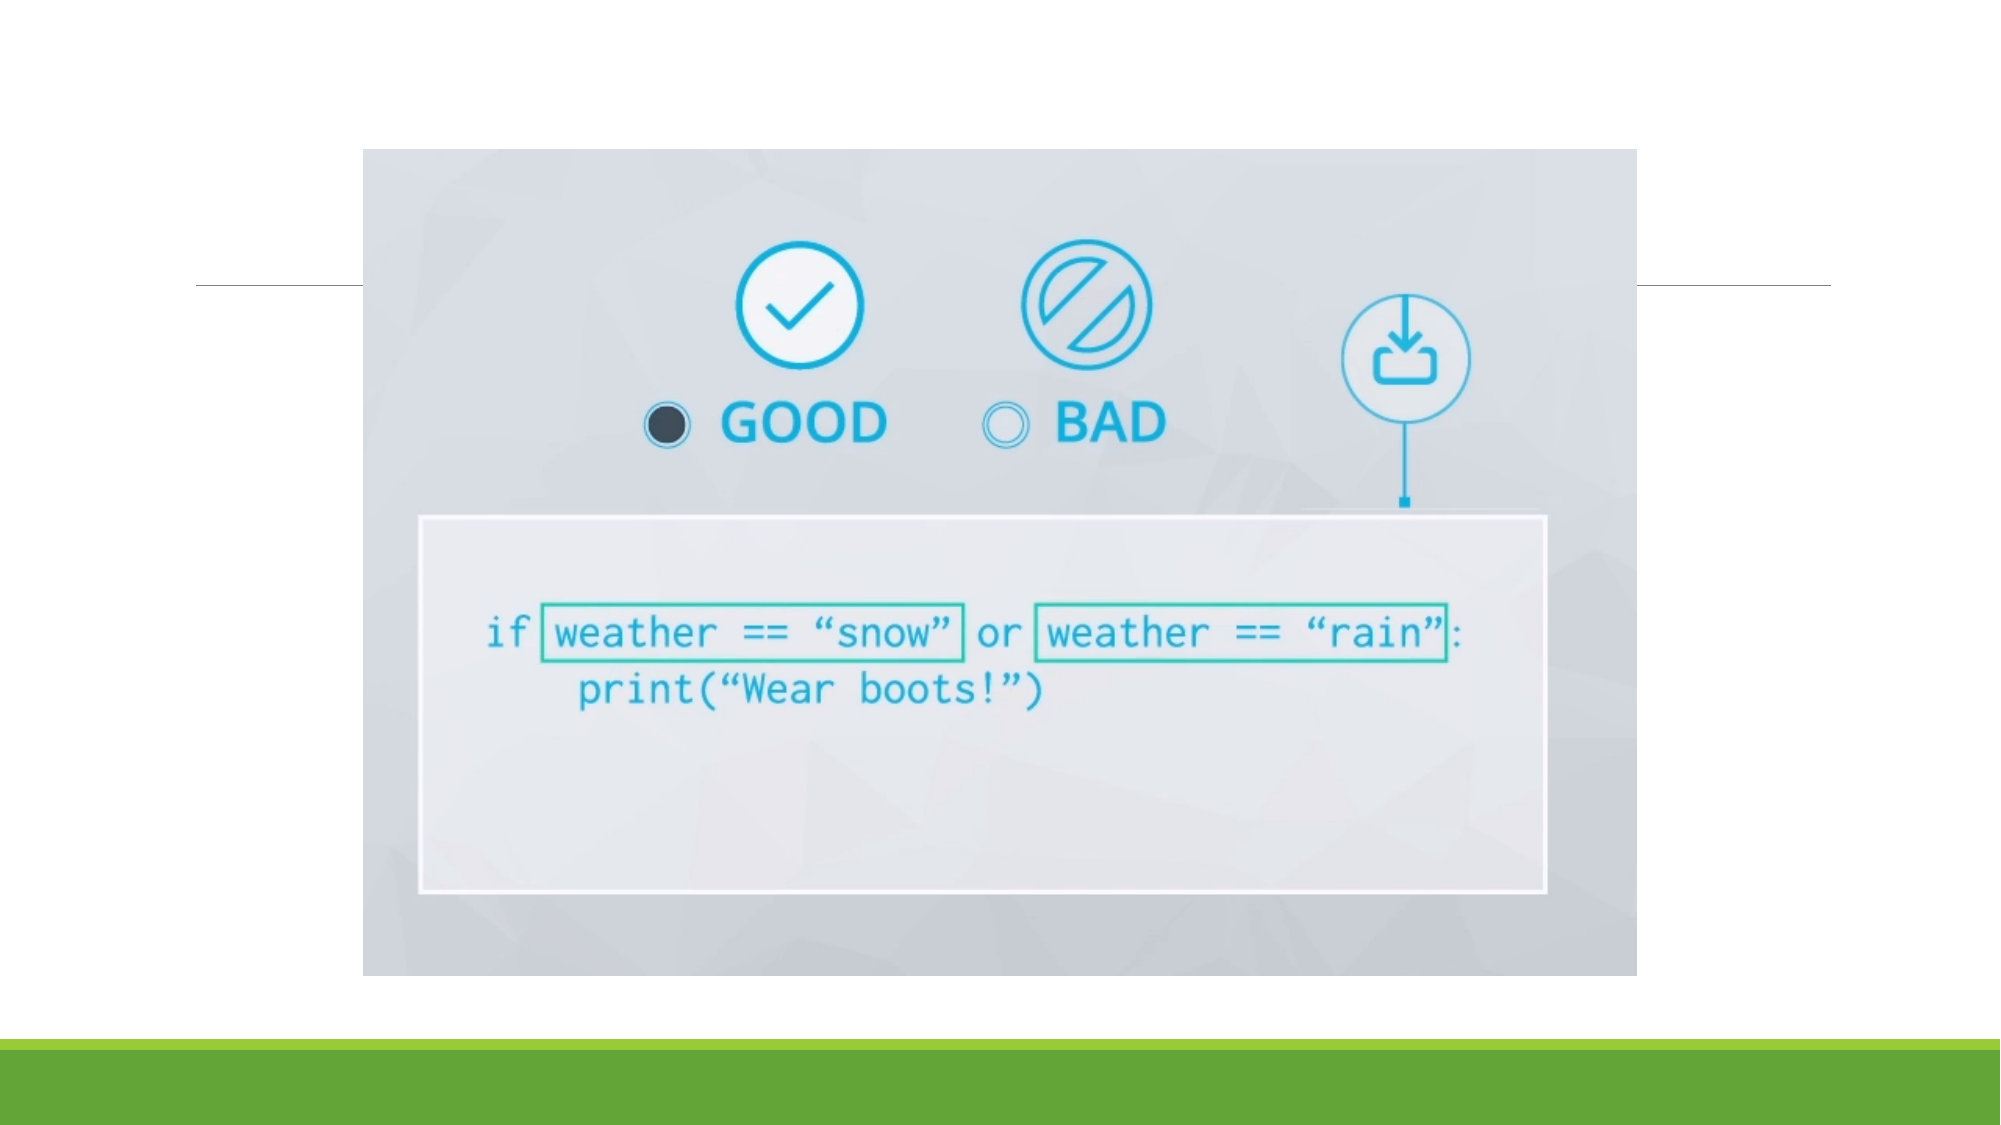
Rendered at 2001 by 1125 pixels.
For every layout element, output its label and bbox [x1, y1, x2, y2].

picture [362, 148, 1638, 977]
